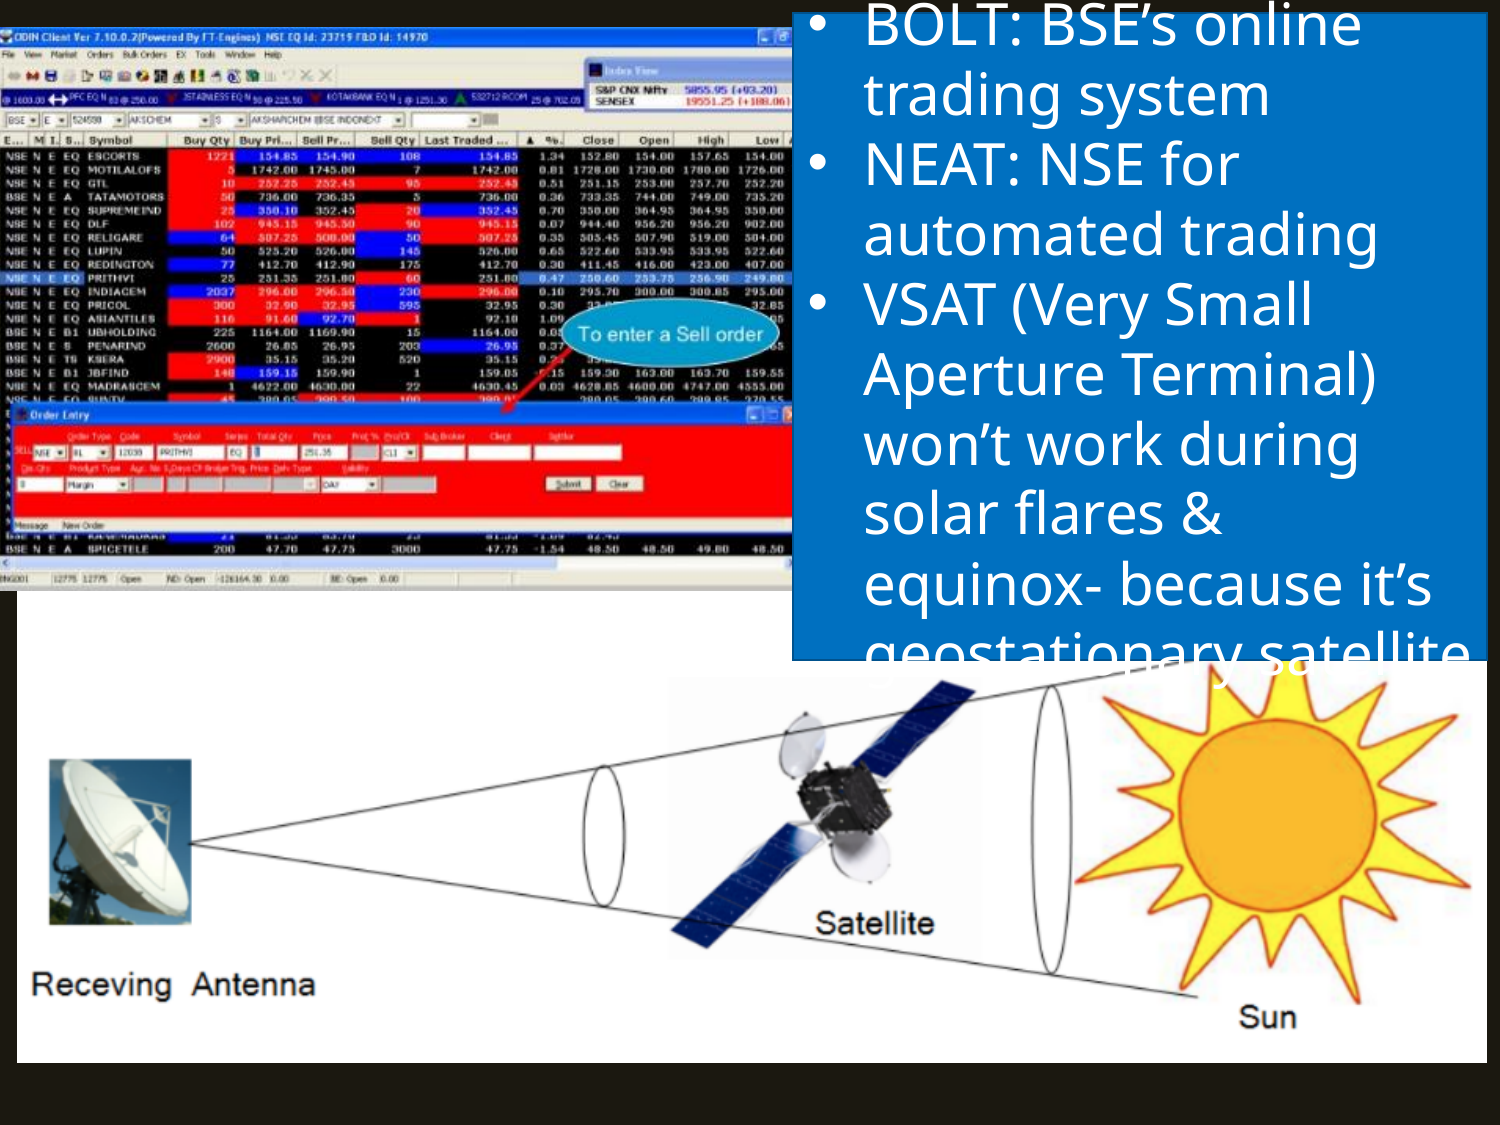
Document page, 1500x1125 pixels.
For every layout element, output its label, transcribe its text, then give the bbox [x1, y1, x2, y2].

picture [0, 27, 1487, 1063]
text_box BOLT: BSE’s online trading system NEAT: NSE for automated trading VSAT (Very Small Aperture Terminal) won’t work during solar flares & equinox- because it’s geostationary satellite [792, 12, 1488, 661]
